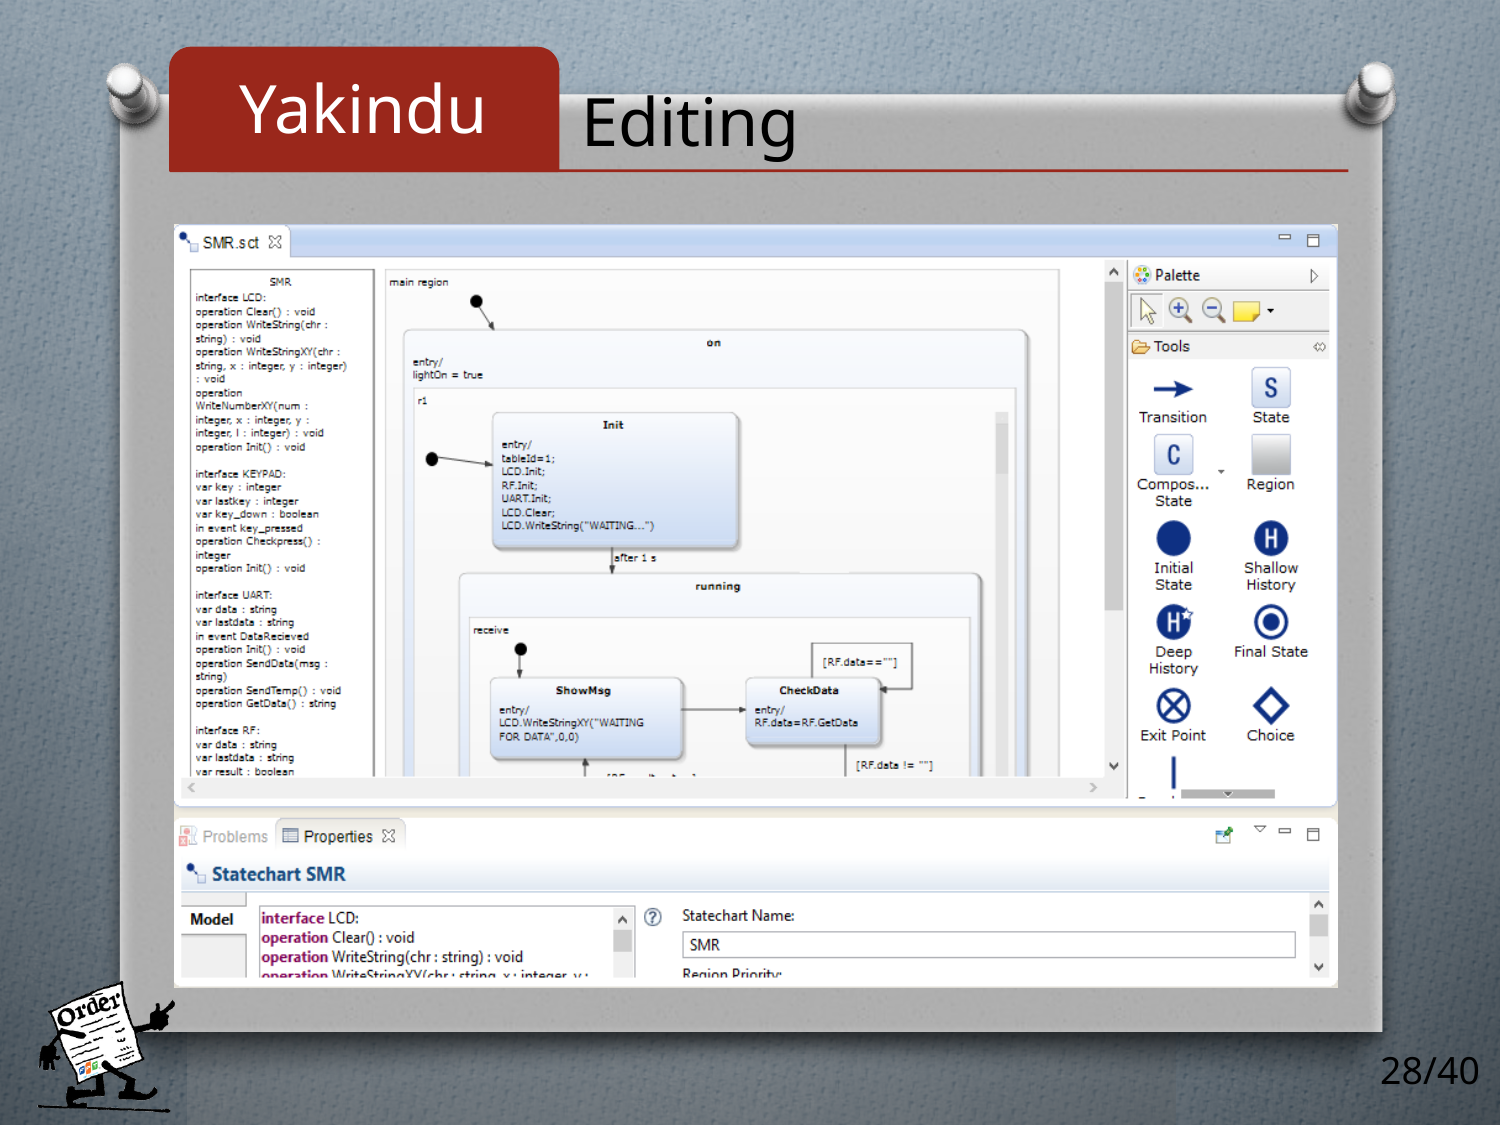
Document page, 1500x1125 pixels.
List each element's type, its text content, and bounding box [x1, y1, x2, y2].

picture [1326, 35, 1439, 156]
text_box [193, 0, 1326, 294]
text_box 28/40 [1365, 1039, 1496, 1100]
picture [37, 224, 1338, 1113]
picture [75, 29, 172, 153]
